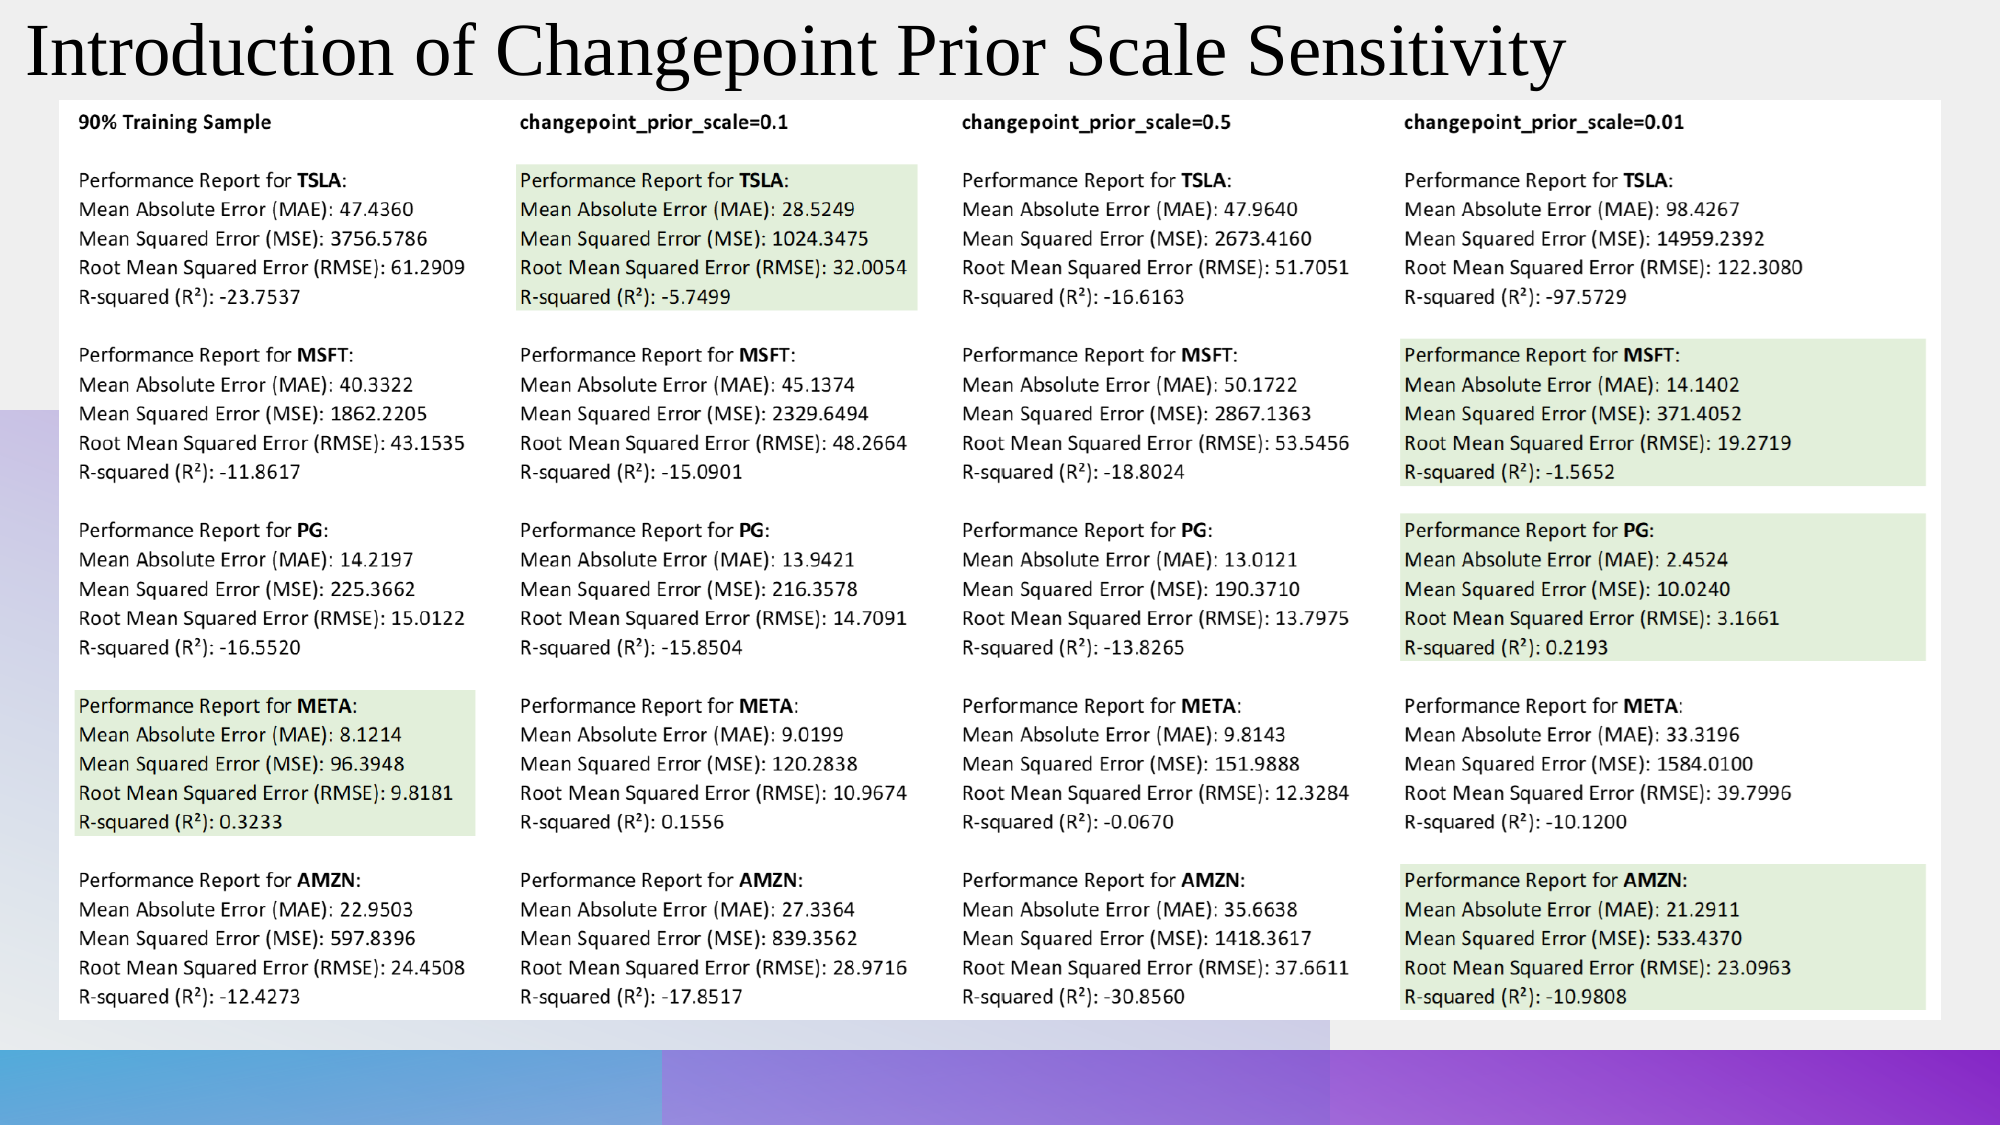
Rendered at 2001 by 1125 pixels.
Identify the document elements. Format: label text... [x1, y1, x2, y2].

title Introduction of Changepoint Prior Scale Sensitivity [25, 0, 1706, 91]
text_box [0, 410, 1330, 1125]
picture [59, 100, 1941, 1020]
